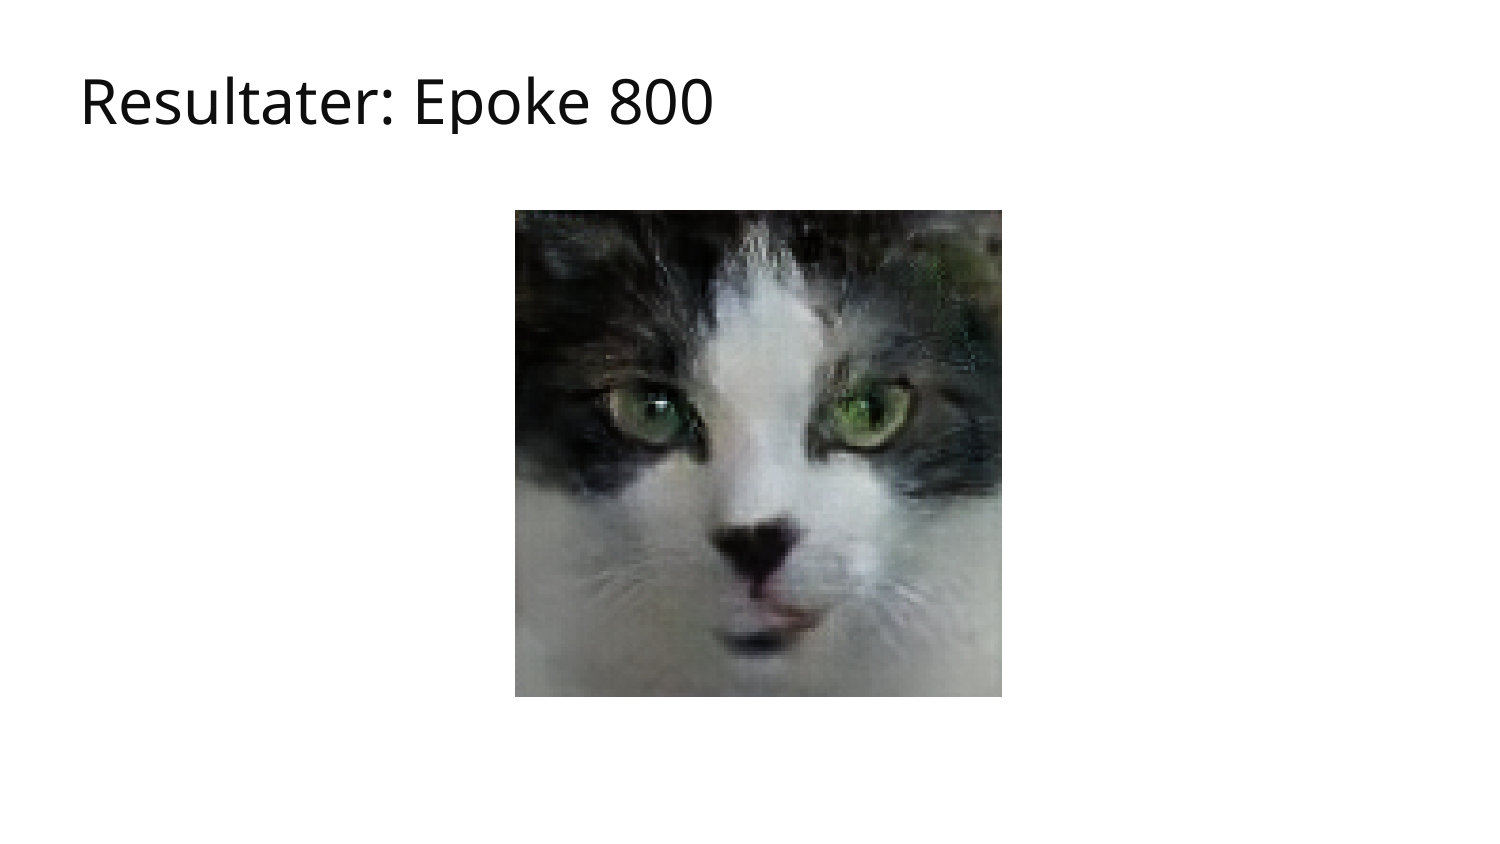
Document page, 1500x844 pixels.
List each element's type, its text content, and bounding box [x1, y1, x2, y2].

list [434, 134, 1066, 766]
title Resultater: Epoke 800 [70, 61, 786, 209]
